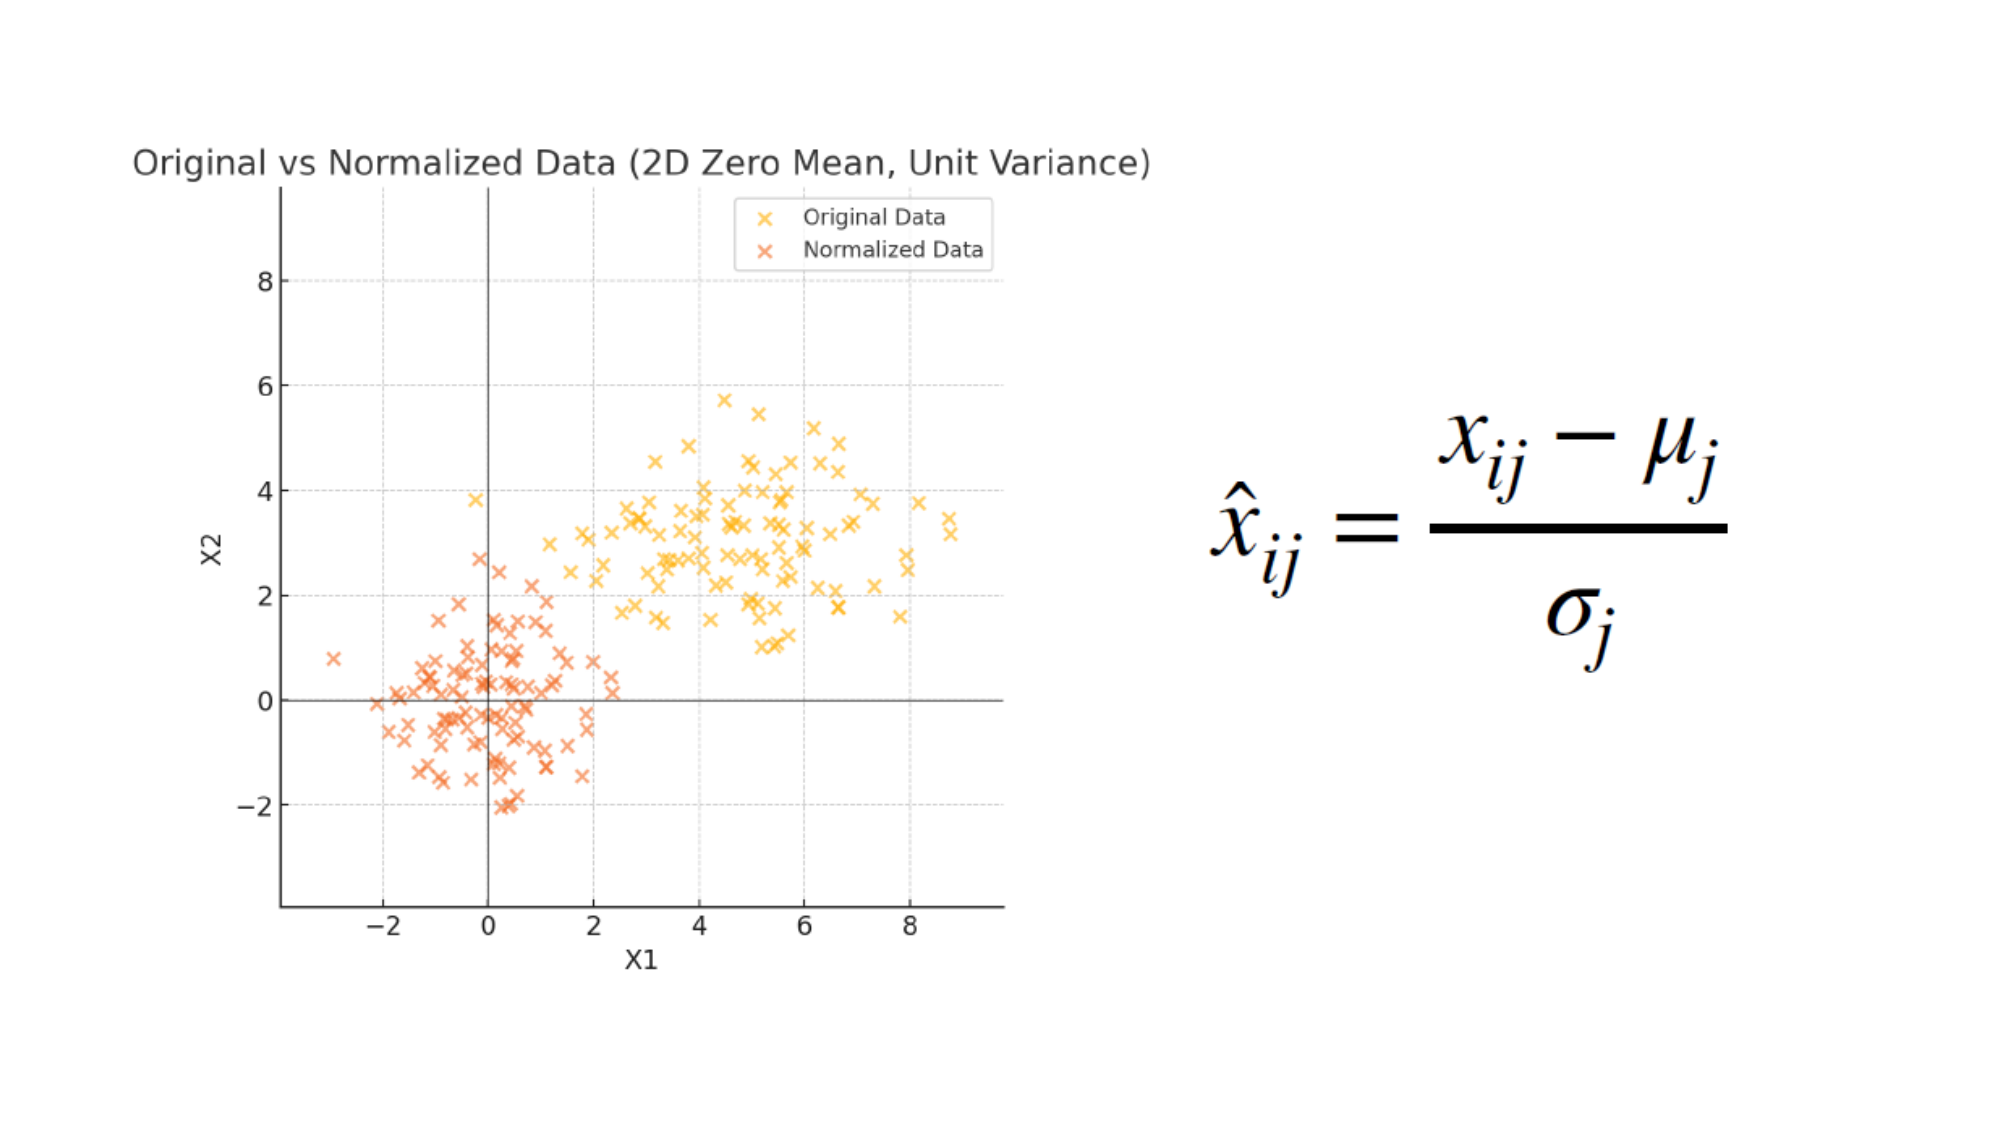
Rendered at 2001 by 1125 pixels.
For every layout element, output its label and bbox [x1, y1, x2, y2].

list [109, 119, 1818, 1006]
